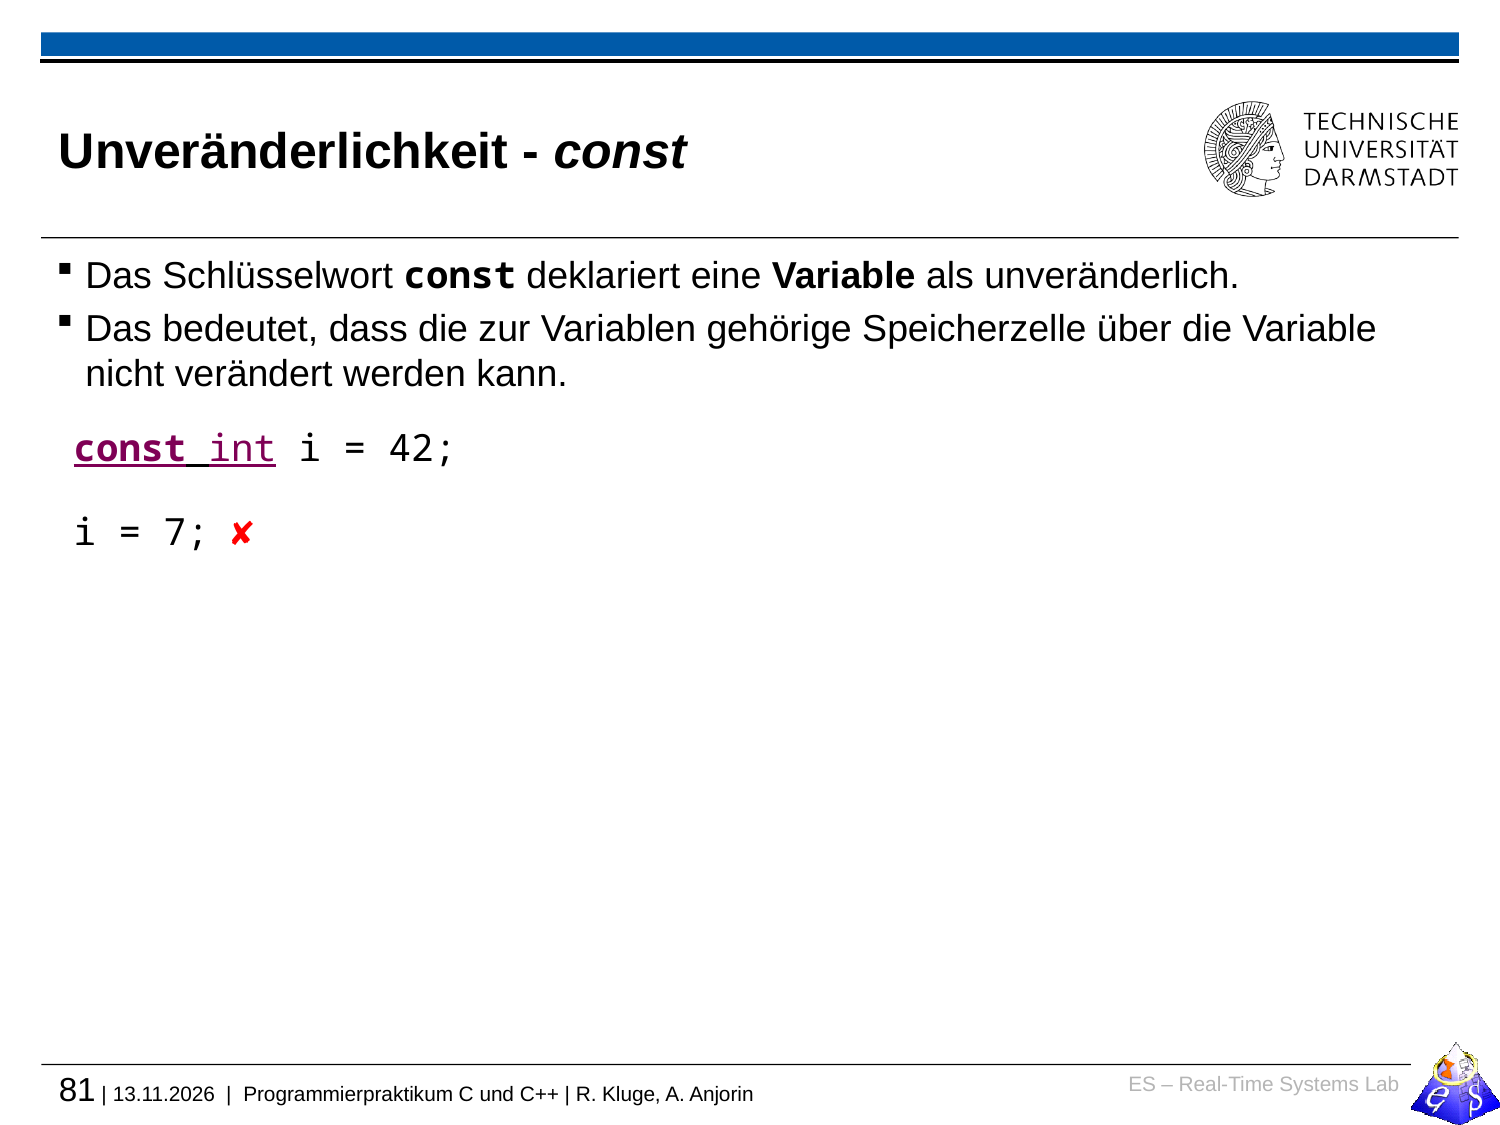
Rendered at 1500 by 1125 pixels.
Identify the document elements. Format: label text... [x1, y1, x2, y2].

picture [1187, 84, 1483, 214]
title Unveränderlichkeit - const [58, 80, 1187, 218]
list Das Schlüsselwort const deklariert eine Variable als unveränderlich. Das bedeutet, dass die zur Variablen gehörige Speicherzelle über die Variable nicht verändert werden kann. [41, 243, 1459, 1059]
picture [1411, 1041, 1500, 1125]
text_box const int i = 42; i = 7; ✘ [58, 420, 1329, 561]
